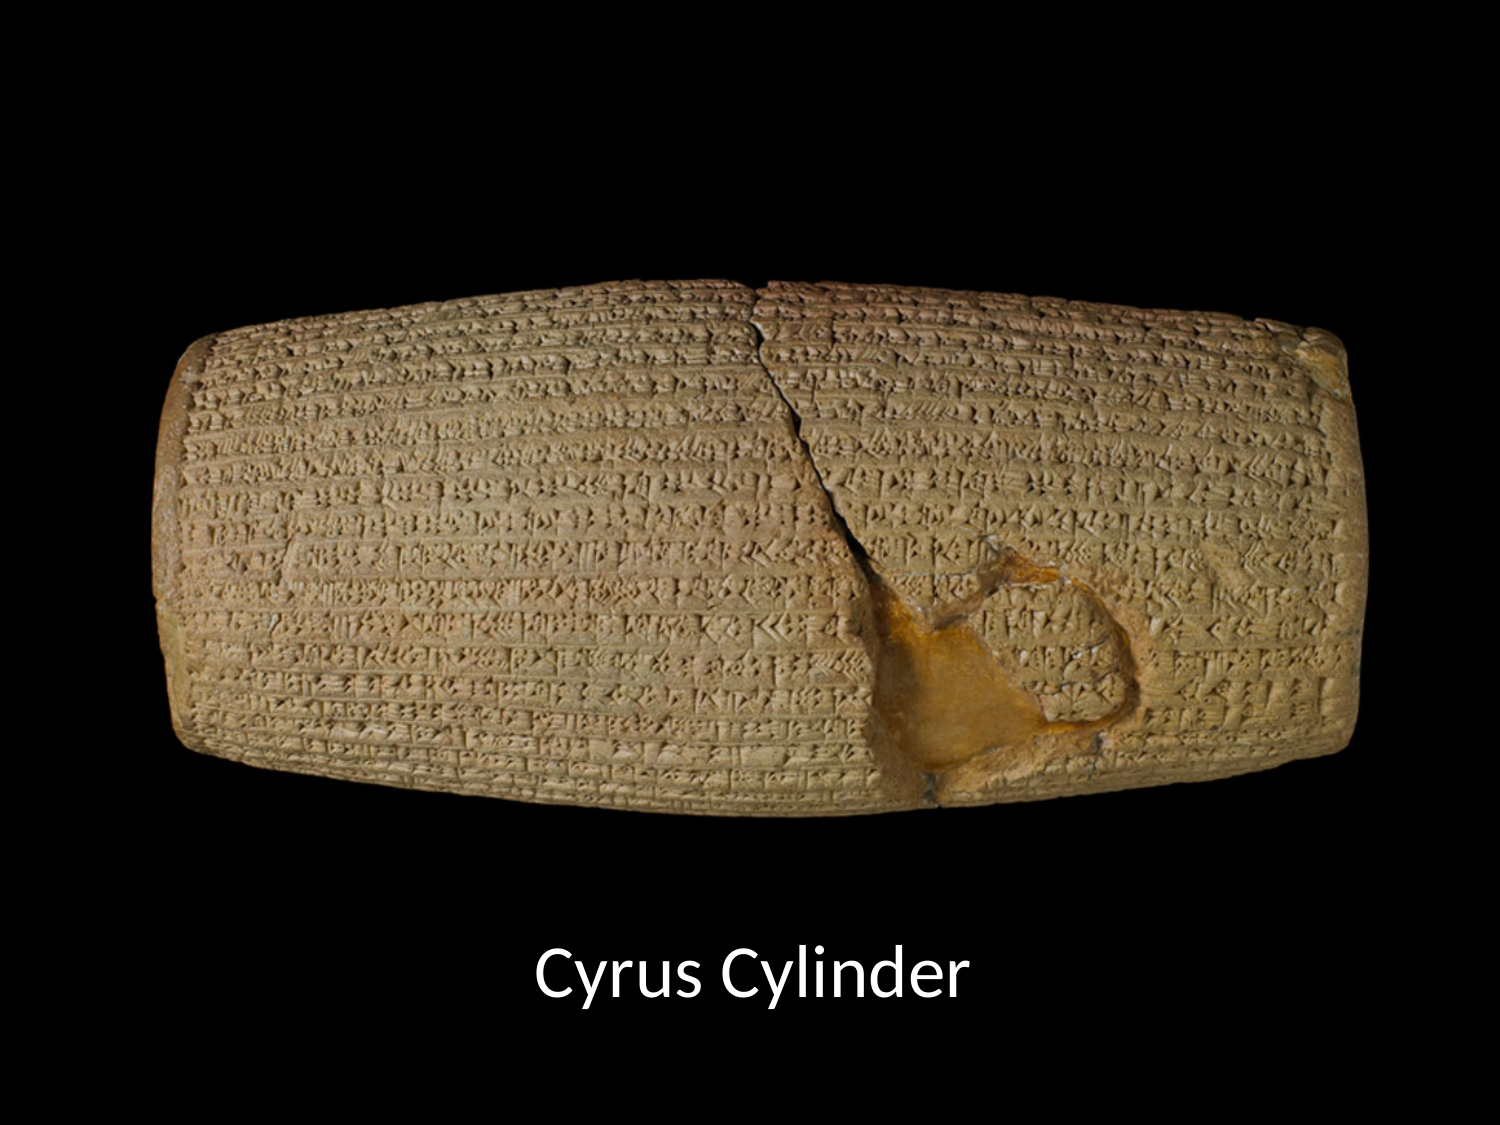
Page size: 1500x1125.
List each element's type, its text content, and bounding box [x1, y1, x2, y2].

text_box Cyrus Cylinder [478, 919, 1029, 1020]
picture [123, 187, 1390, 911]
